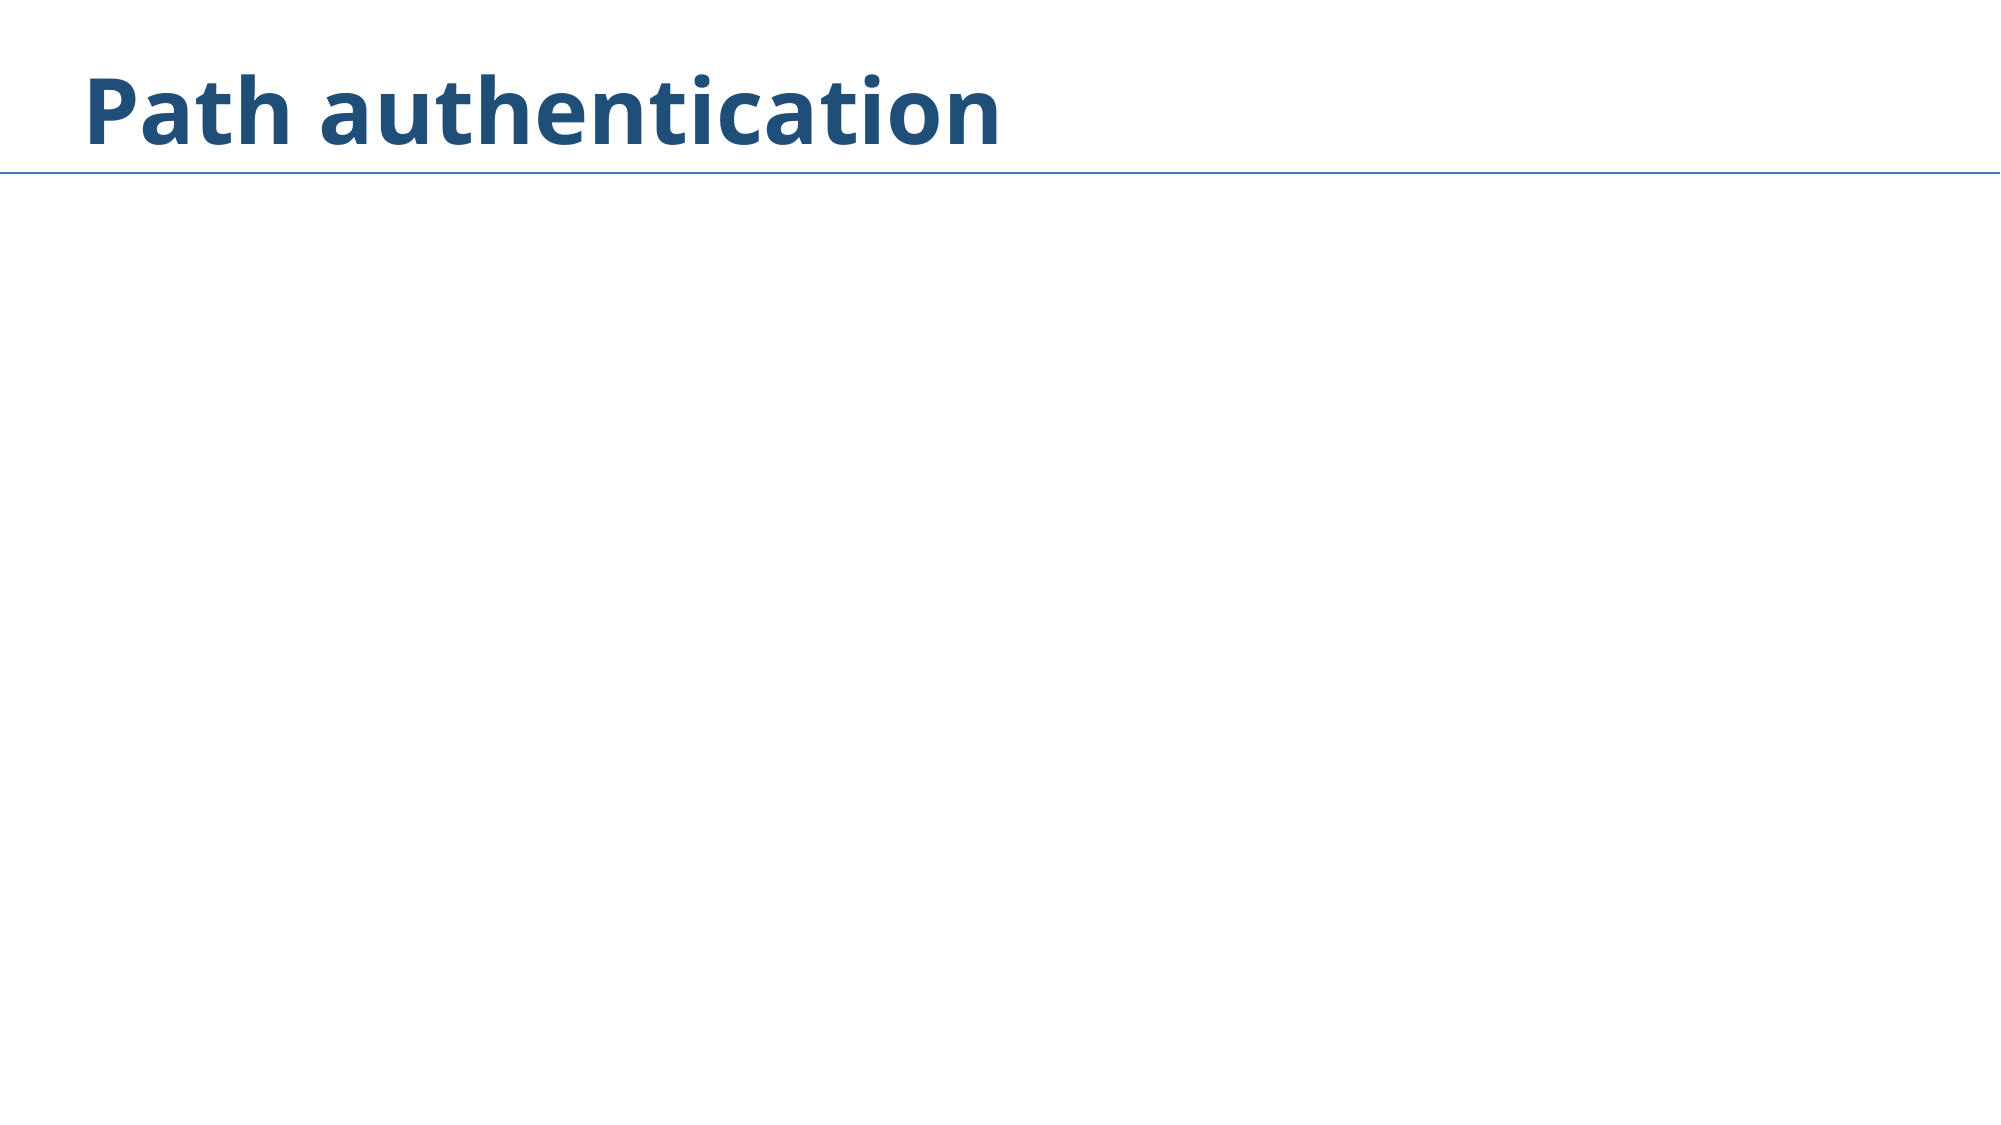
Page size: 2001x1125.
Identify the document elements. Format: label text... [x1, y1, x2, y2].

title Path authentication [67, 54, 1927, 176]
